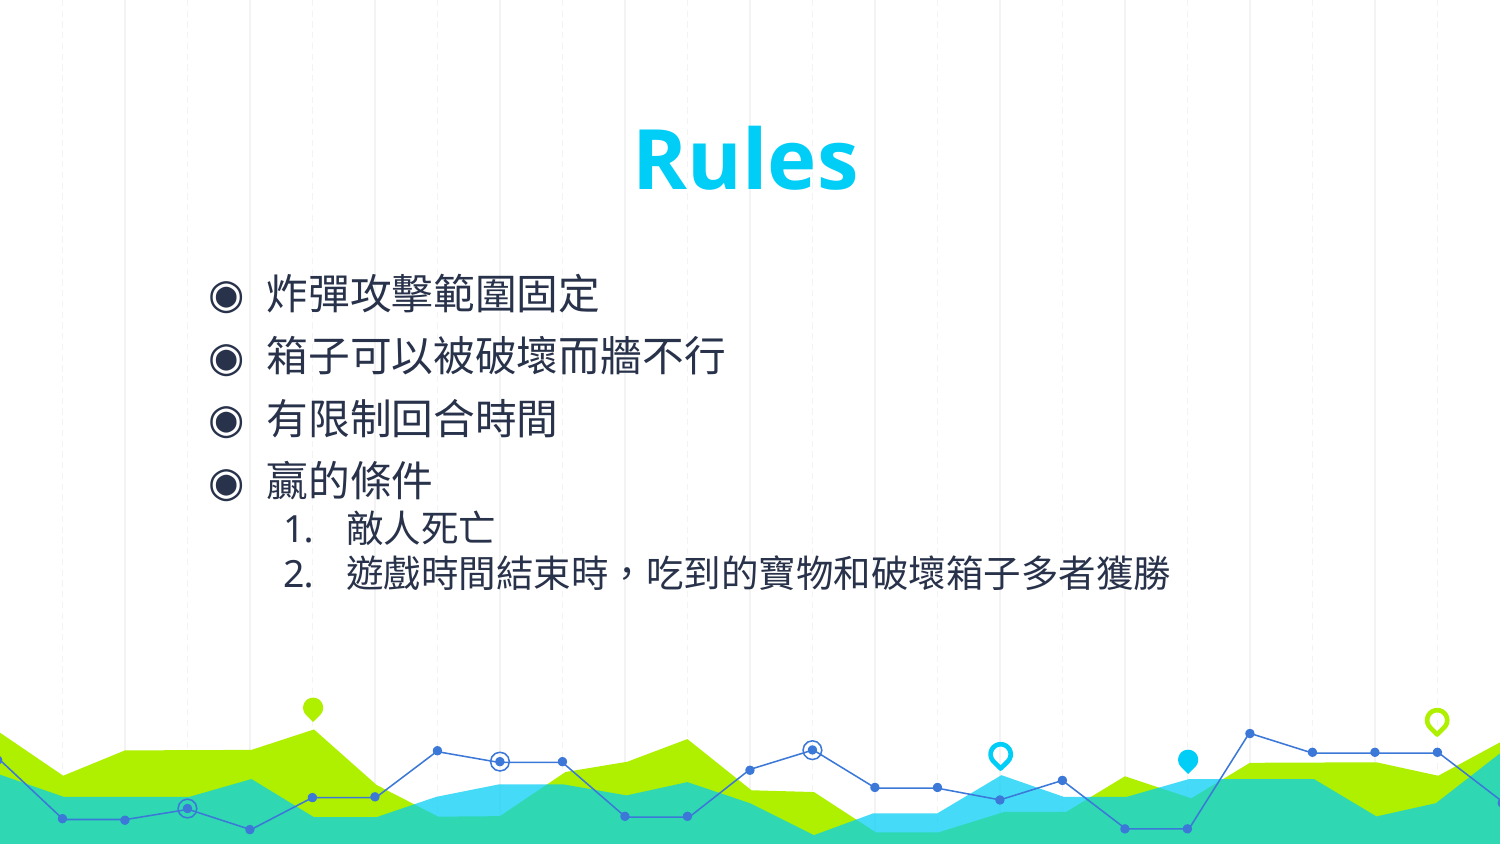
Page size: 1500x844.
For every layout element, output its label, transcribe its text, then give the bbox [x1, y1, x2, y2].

list 炸彈攻擊範圍固定 箱子可以被破壞而牆不行 有限制回合時間 贏的條件 敵人死亡 遊戲時間結束時，吃到的寶物和破壞箱子多者獲勝 [176, 252, 1325, 568]
title Rules [171, 103, 1320, 222]
